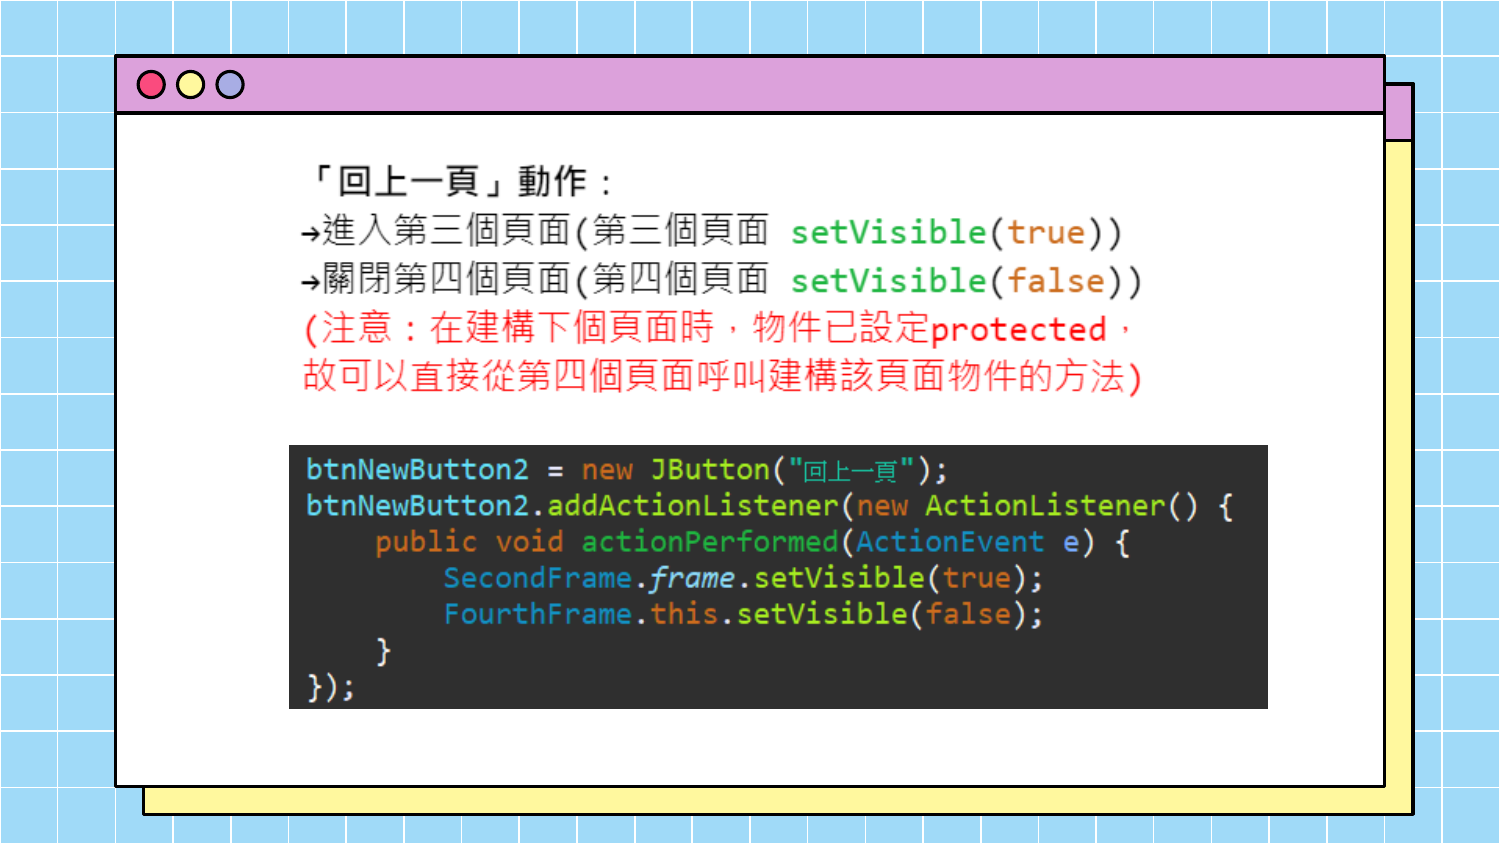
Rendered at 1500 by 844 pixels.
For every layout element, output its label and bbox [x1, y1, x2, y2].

picture [289, 159, 1166, 407]
picture [289, 445, 1269, 709]
